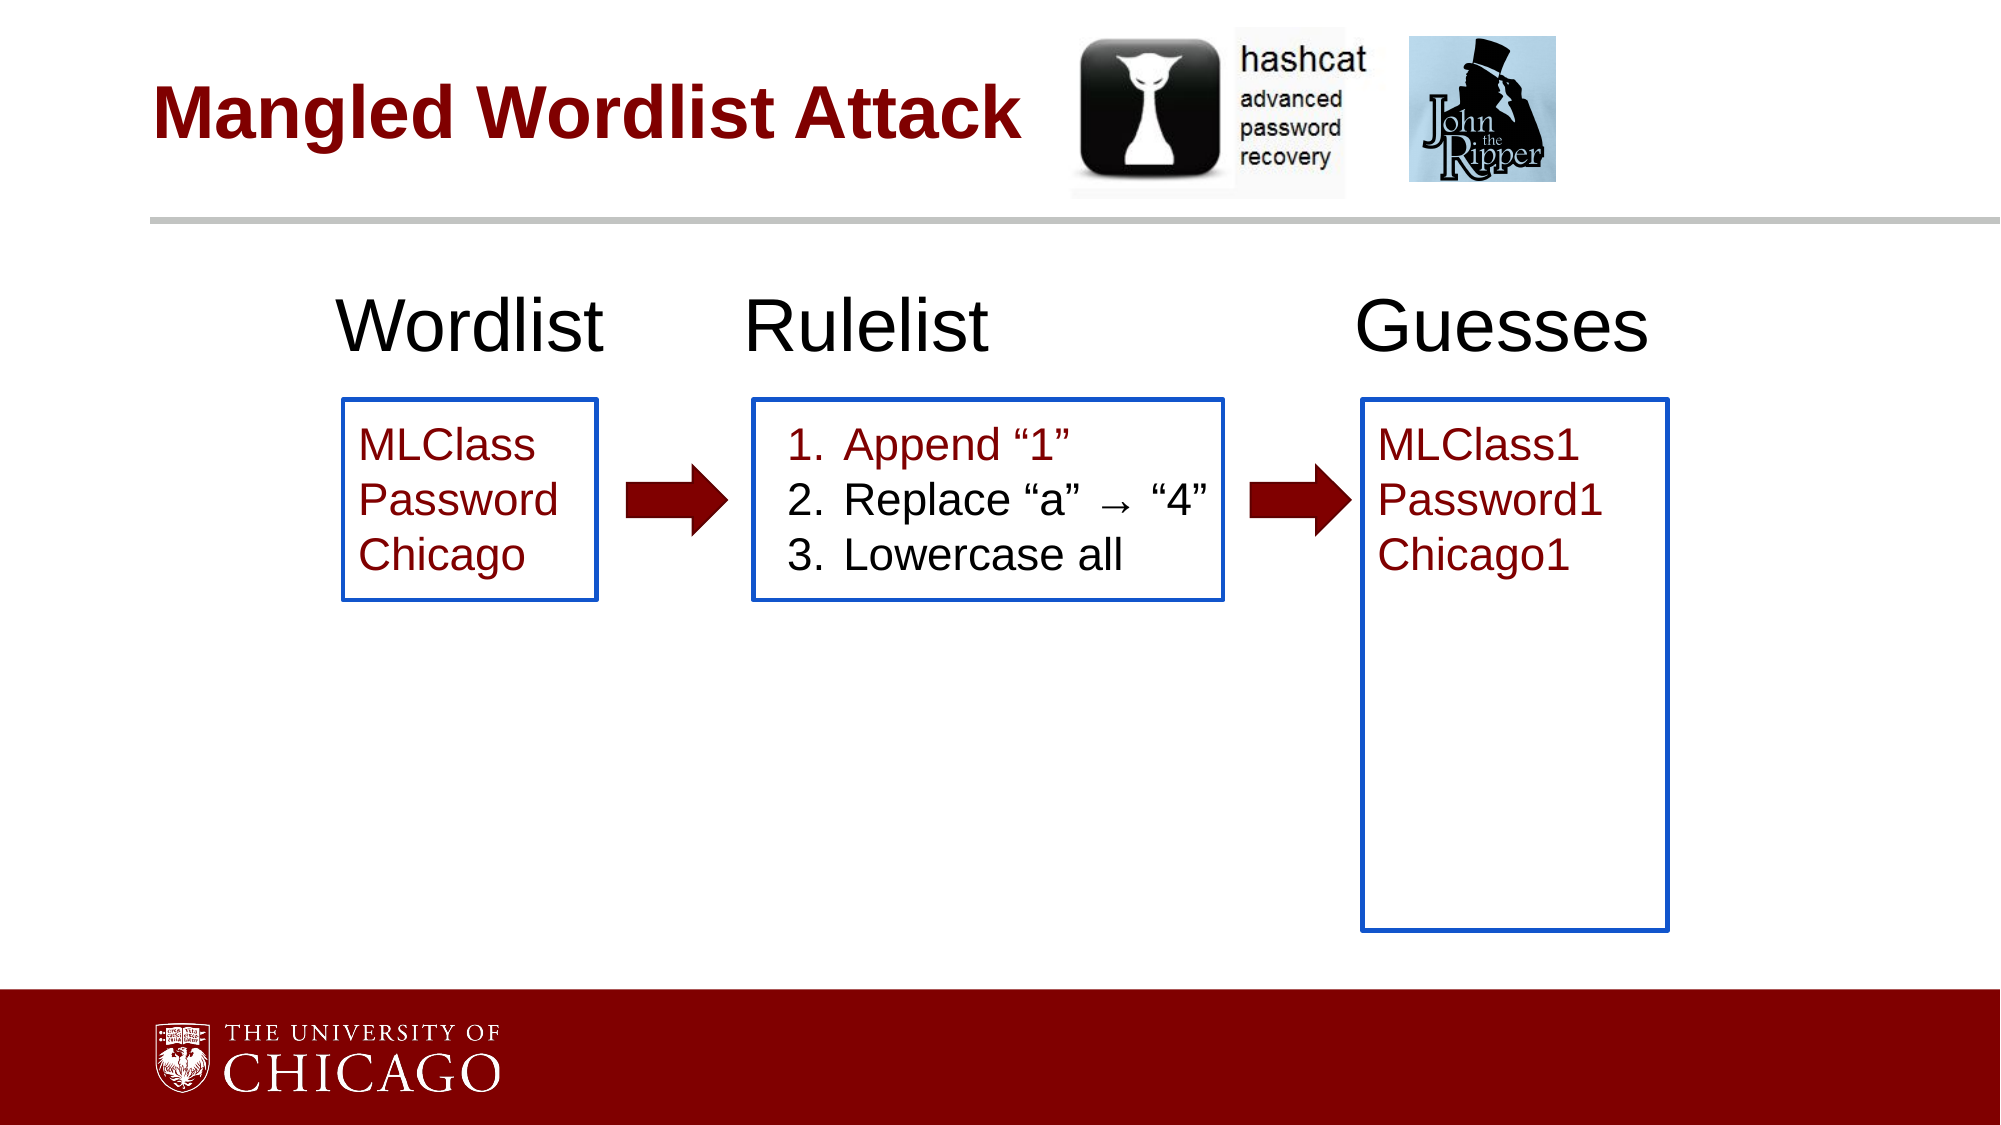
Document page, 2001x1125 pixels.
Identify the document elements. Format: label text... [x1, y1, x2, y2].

text_box MLClass1 Password1 Chicago1 [1362, 399, 1668, 931]
text_box [1249, 463, 1352, 537]
text_box Wordlist [301, 261, 639, 372]
text_box Guesses [1333, 261, 1672, 372]
picture [1409, 36, 1556, 182]
text_box MLClass Password Chicago [343, 399, 597, 600]
title Mangled Wordlist Attack [137, 0, 1863, 218]
picture [1048, 27, 1393, 199]
text_box Append “1” Replace “a” → “4” Lowercase all [753, 399, 1224, 600]
text_box Rulelist [728, 261, 1066, 372]
text_box [625, 463, 729, 537]
